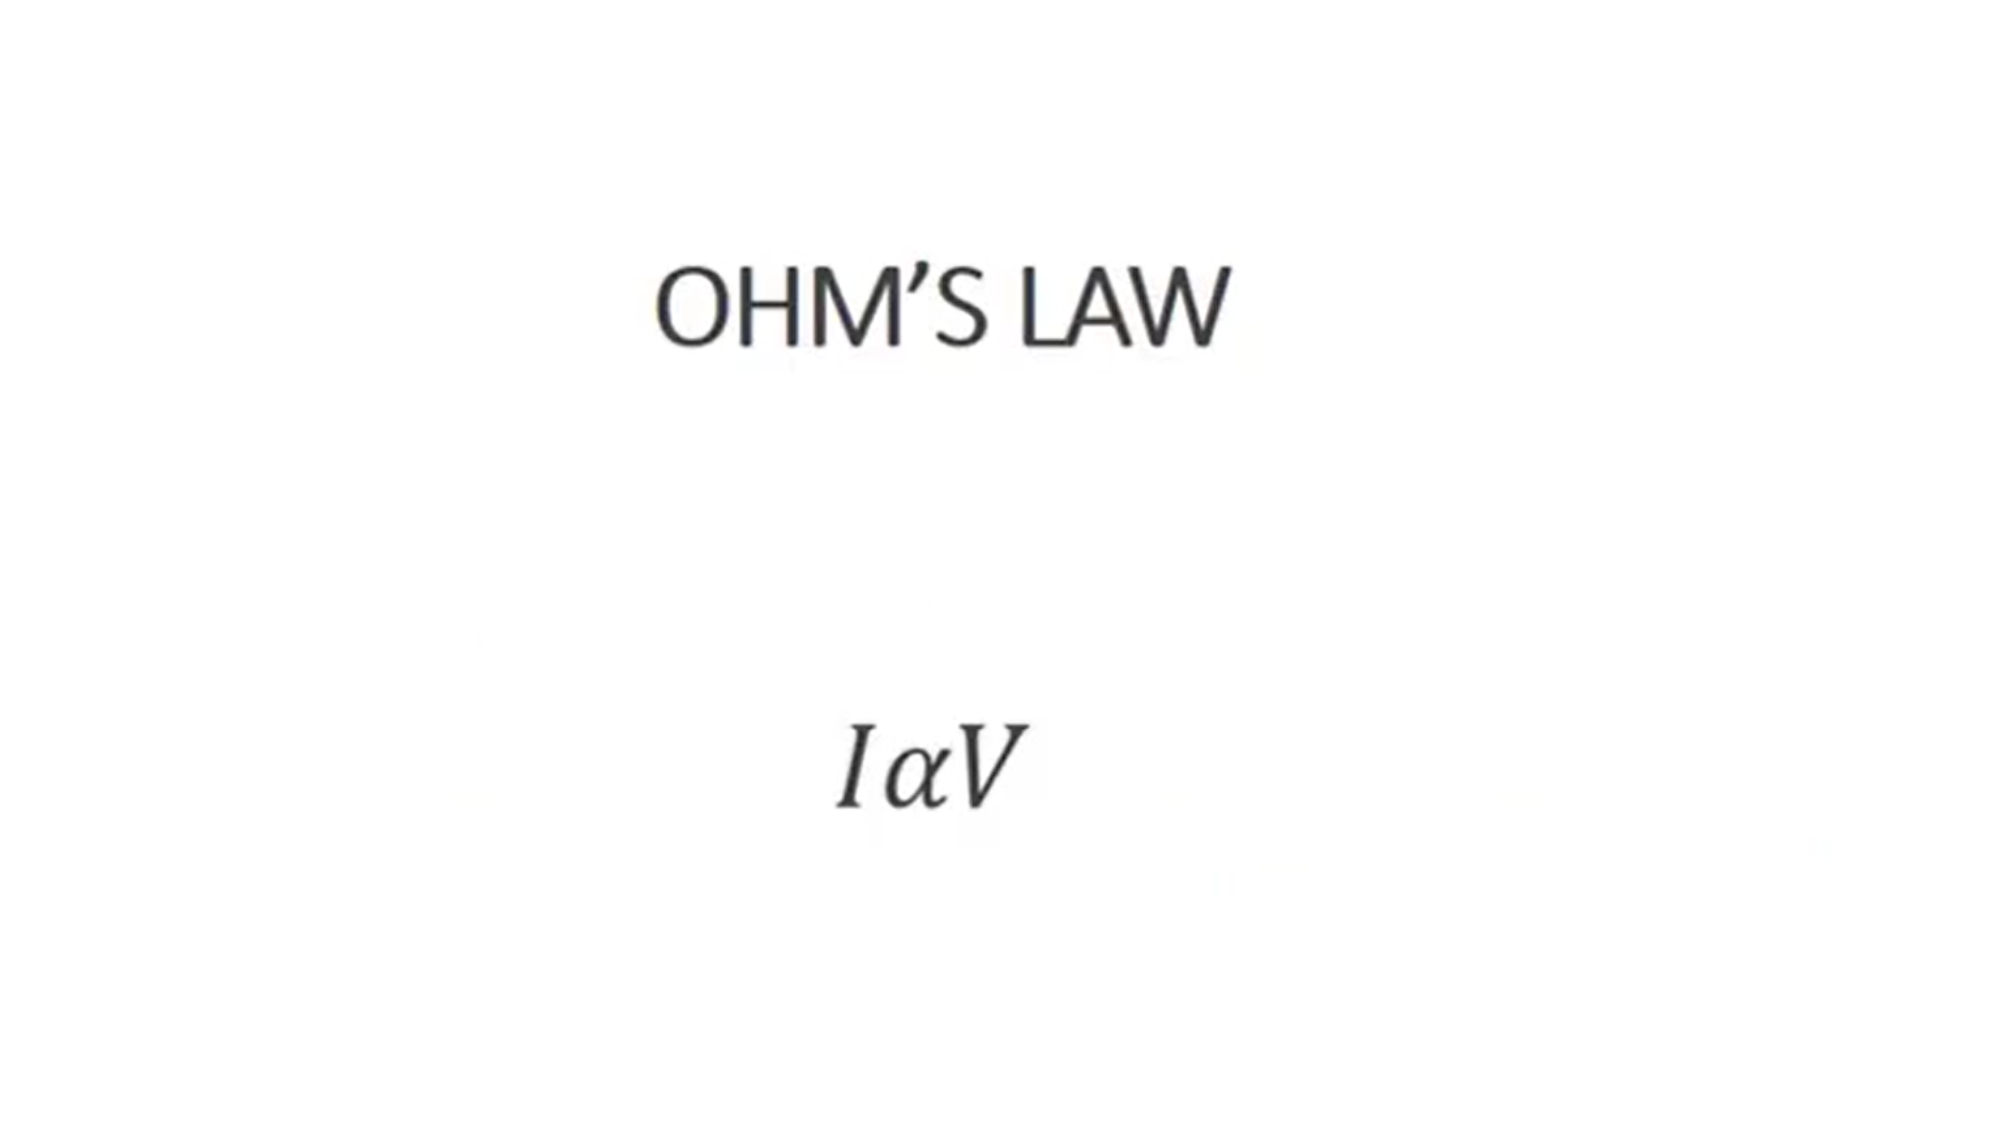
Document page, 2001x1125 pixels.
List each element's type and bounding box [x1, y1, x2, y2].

list [276, 205, 2000, 920]
